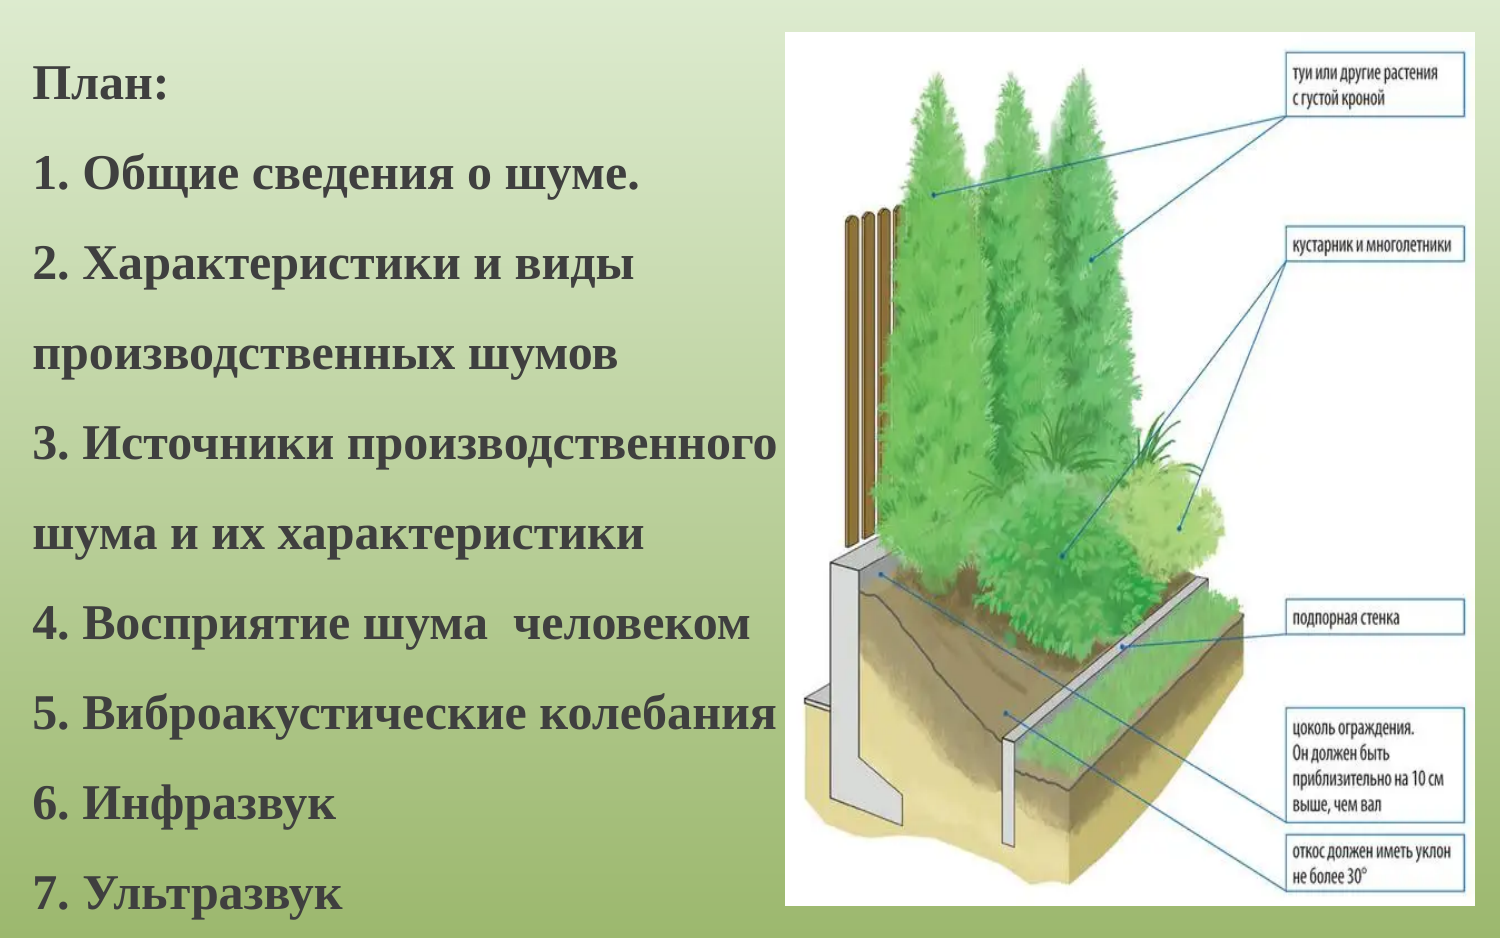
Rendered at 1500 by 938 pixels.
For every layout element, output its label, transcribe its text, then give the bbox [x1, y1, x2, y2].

text_box План: 1. Общие сведения о шуме. 2. Характеристики и виды производственных шумов 3. Источники производственного шума и их характеристики 4. Восприятие шума человеком 5. Виброакустические колебания 6. Инфразвук 7. Ультразвук [17, 11, 904, 927]
picture [785, 31, 1475, 906]
